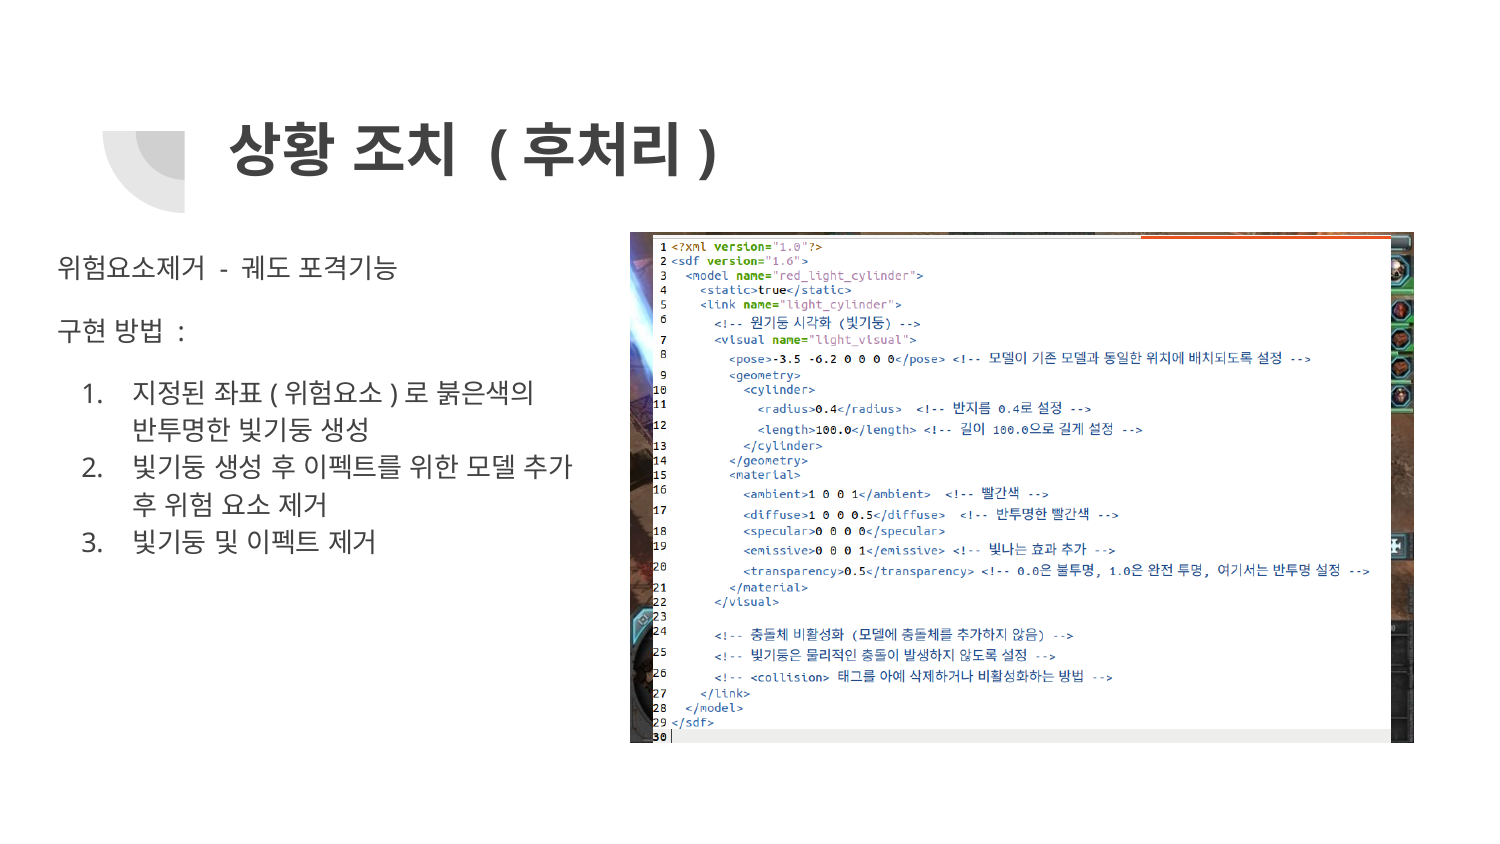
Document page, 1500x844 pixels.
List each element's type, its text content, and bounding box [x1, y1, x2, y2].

picture [630, 231, 1414, 747]
list 위험요소제거 - 궤도 포격기능 구현 방법 : 지정된 좌표(위험요소)로 붉은색의 반투명한 빛기둥 생성 빛기둥 생성 후 이펙트를 위한 모델 추가 후 위험 요소 제거 빛기둥 및 이펙트 제거 [42, 232, 601, 780]
title 상황 조치 (후처리) [213, 98, 1368, 263]
